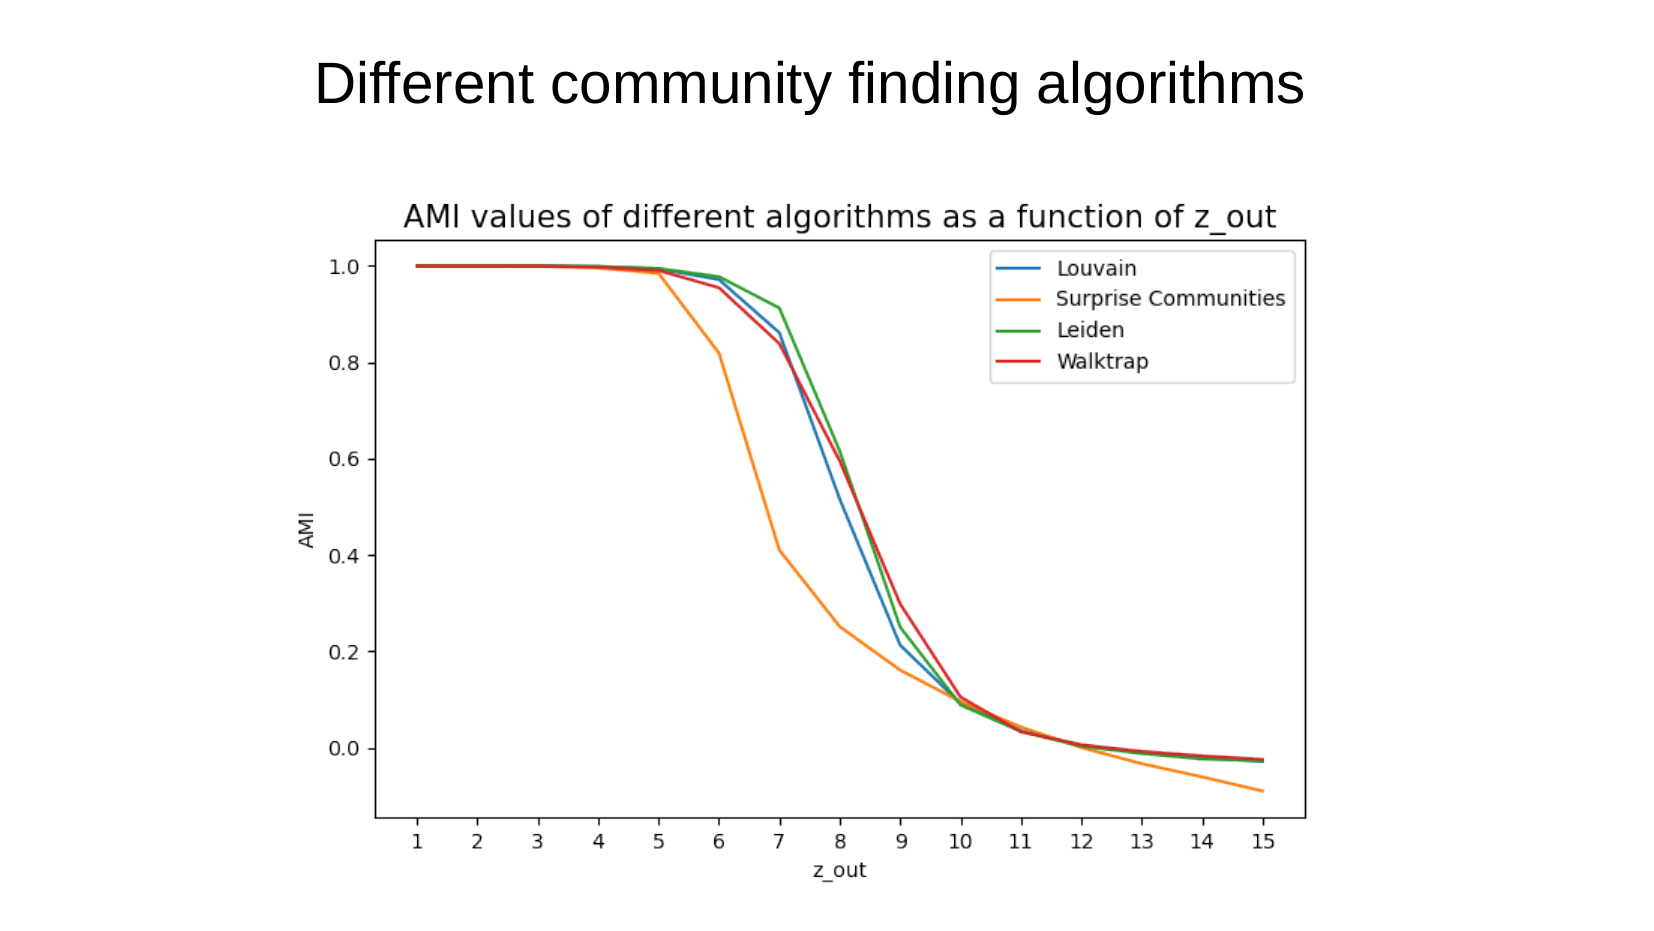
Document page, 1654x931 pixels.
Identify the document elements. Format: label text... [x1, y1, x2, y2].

picture [225, 150, 1425, 900]
text_box Different community finding algorithms [300, 37, 1339, 118]
